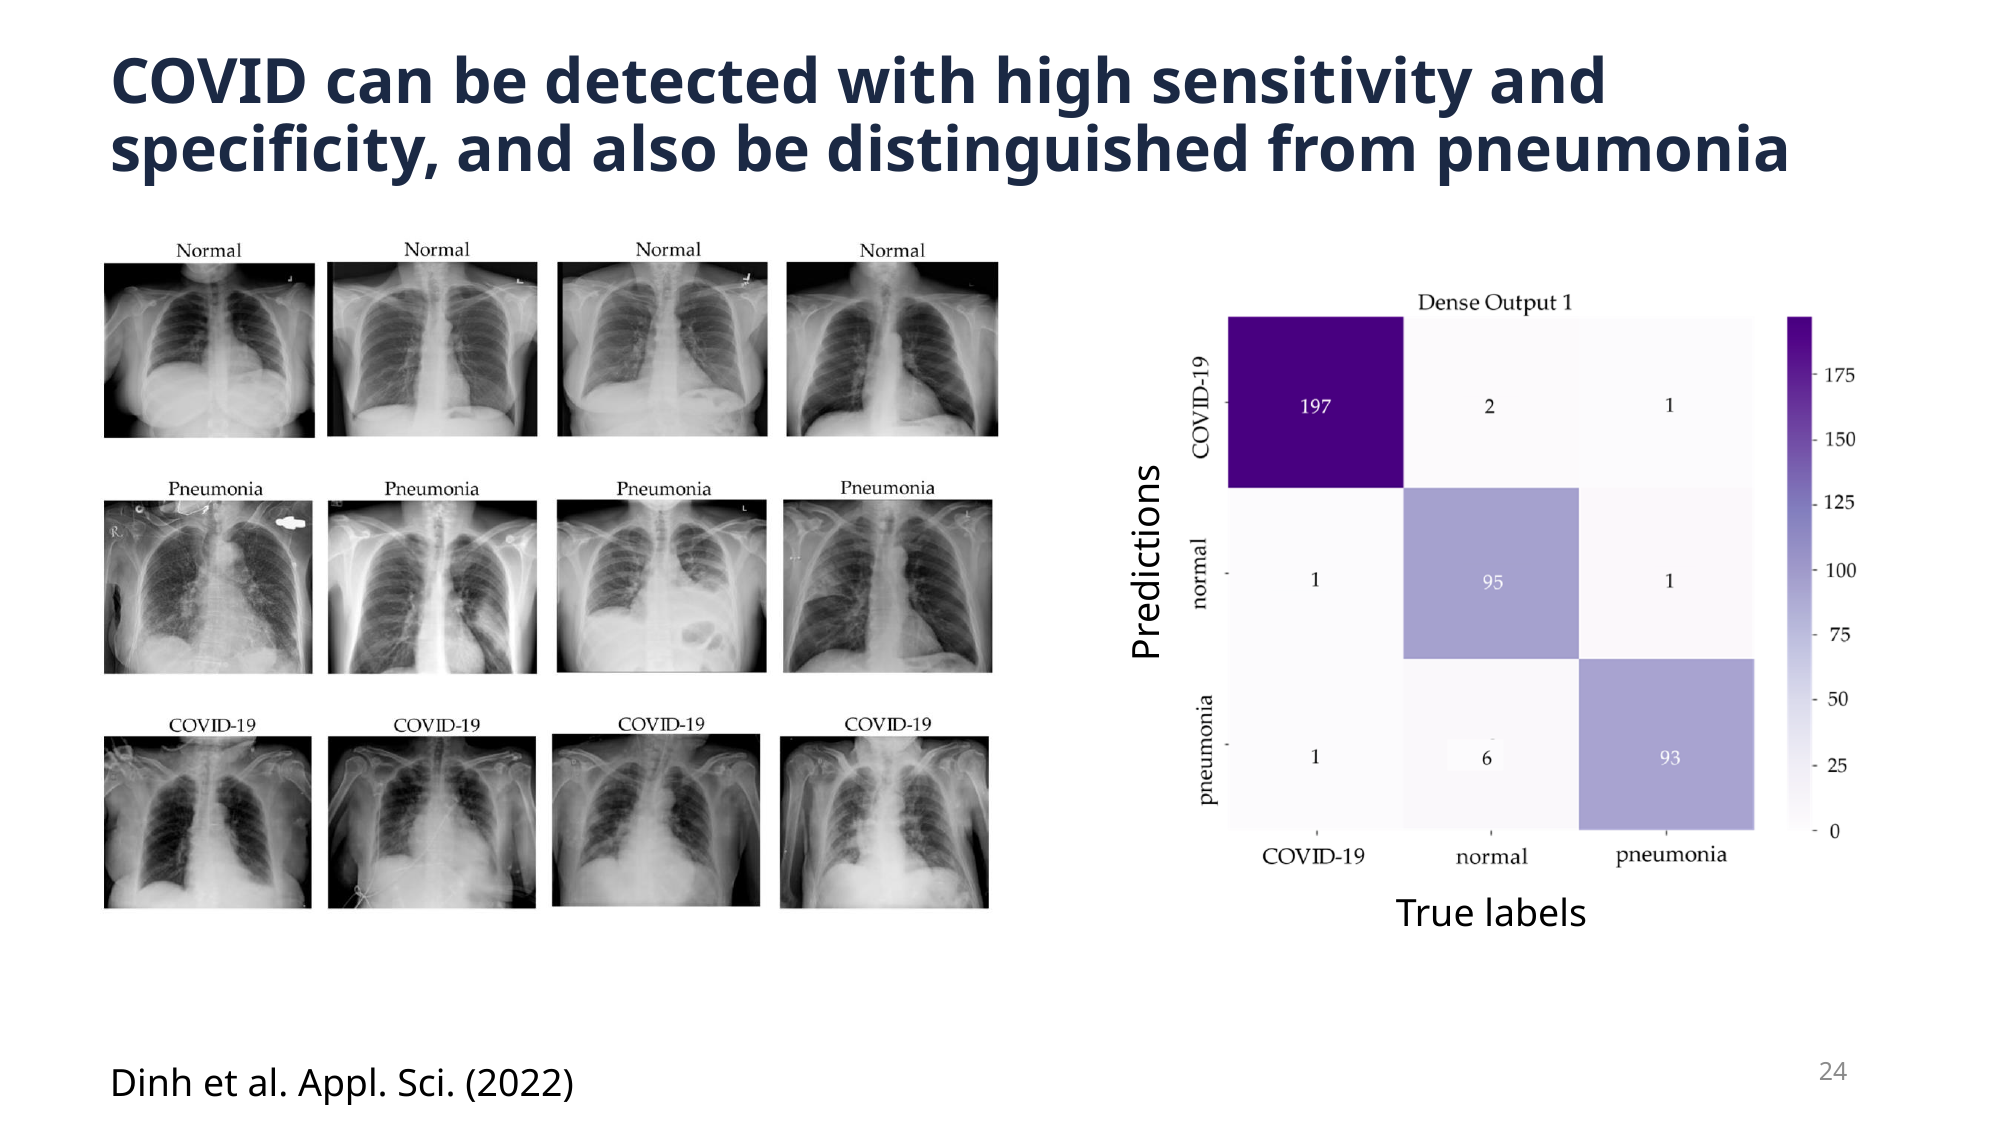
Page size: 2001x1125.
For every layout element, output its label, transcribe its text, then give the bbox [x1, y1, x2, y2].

text_box Dinh et al. Appl. Sci. (2022) [94, 1052, 1710, 1112]
text_box COVID can be detected with high sensitivity and specificity, and also be distinguished from pneumonia [94, 42, 1863, 260]
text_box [1114, 278, 1863, 943]
picture [94, 230, 1007, 919]
slide_number 24 [1681, 1042, 1863, 1103]
